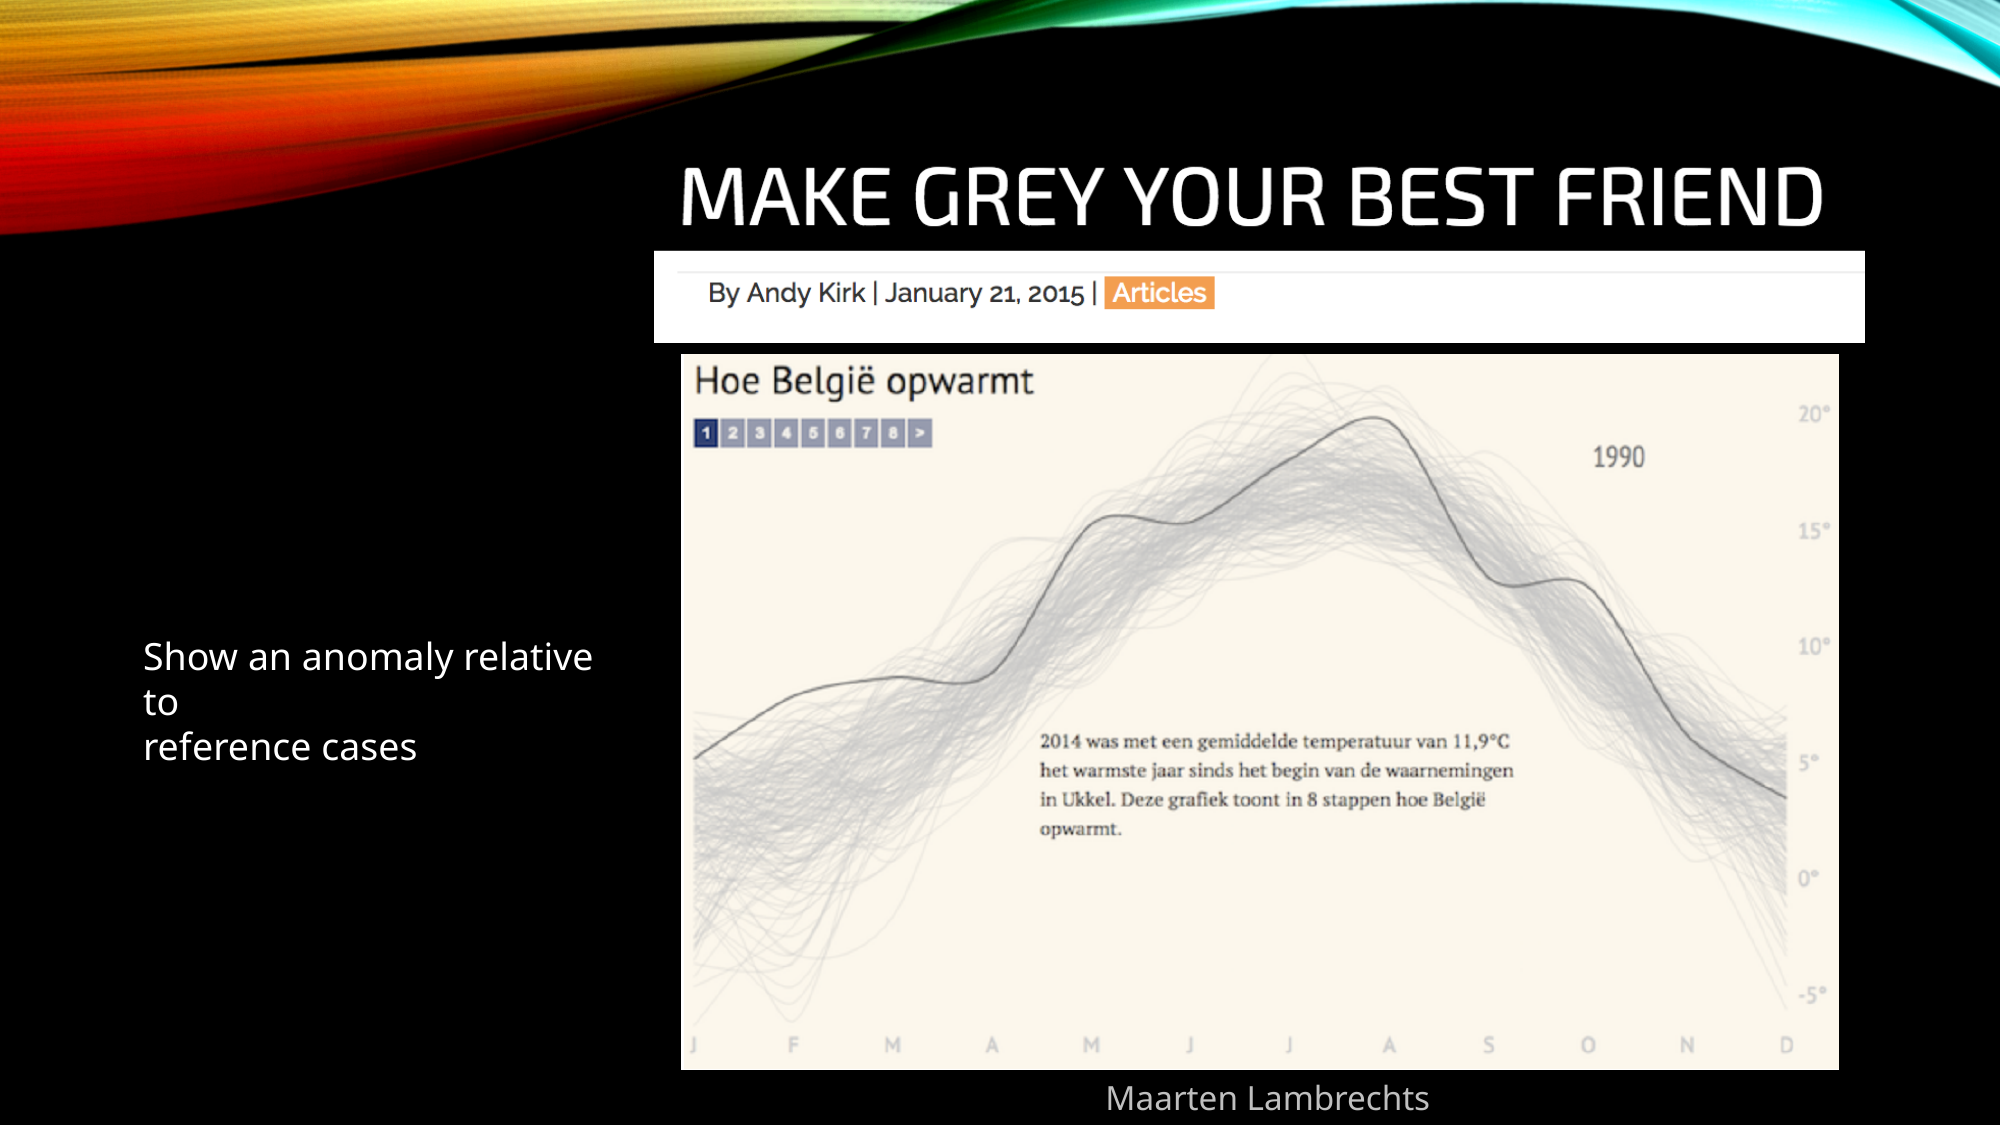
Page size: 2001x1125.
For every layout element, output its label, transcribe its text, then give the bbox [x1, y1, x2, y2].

text_box Show an anomaly relative to reference cases [128, 625, 629, 776]
picture [681, 354, 1839, 1070]
text_box Maarten Lambrechts [698, 1070, 1839, 1125]
picture [0, 0, 2000, 343]
